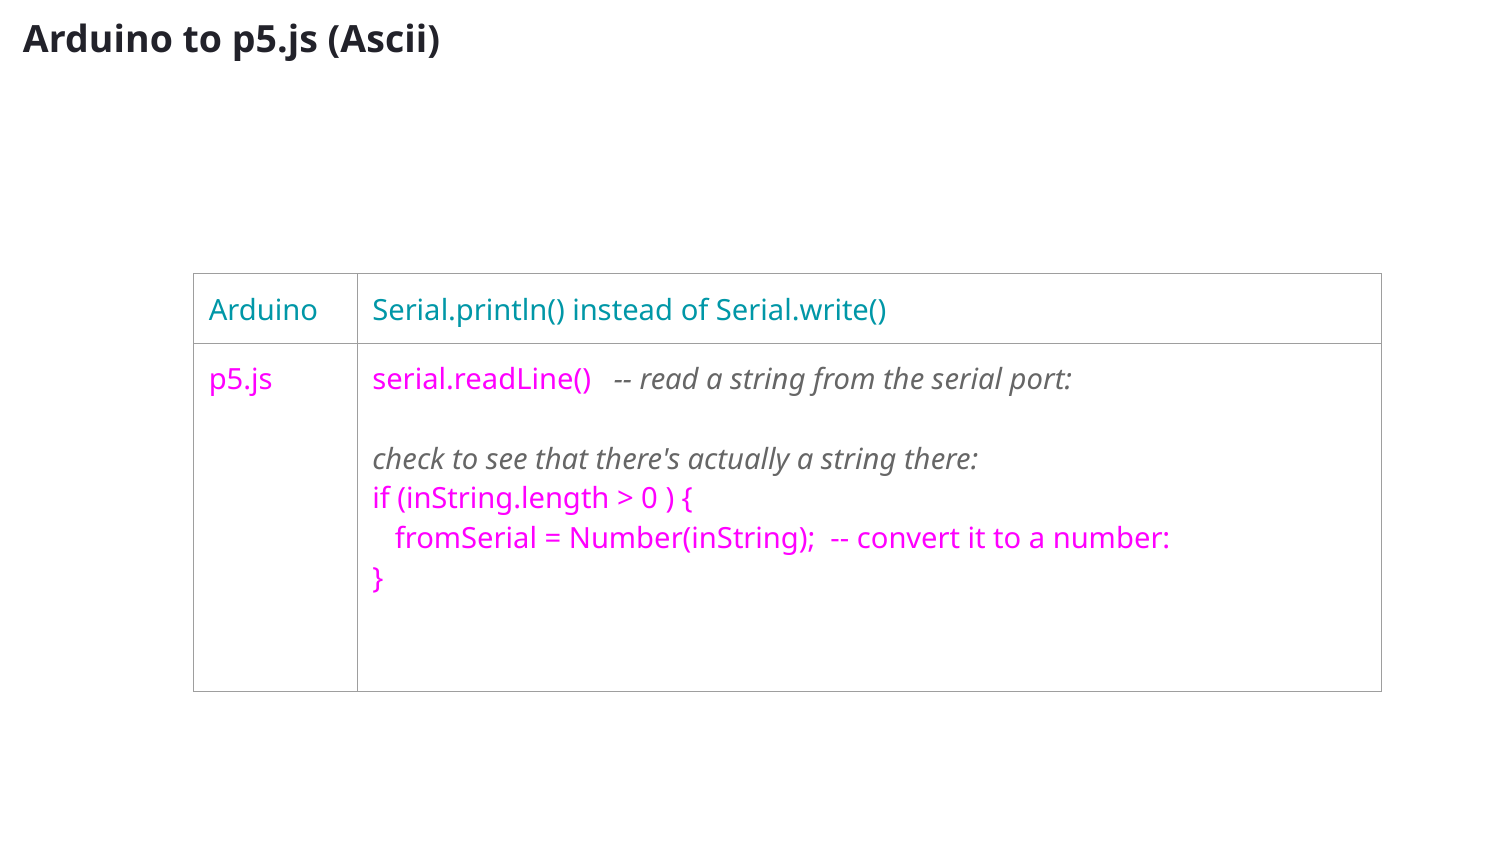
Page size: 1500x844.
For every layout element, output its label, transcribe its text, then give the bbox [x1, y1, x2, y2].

table_header Serial.println() instead of Serial.write() [358, 274, 1381, 343]
table_cell serial.readLine() -- read a string from the serial port: check to see that there's actually a string there: if (inString.length > 0 ) { fromSerial = Number(inString); -- convert it to a number: } [358, 344, 1381, 691]
title Arduino to p5.js (Ascii) [7, 0, 1406, 94]
table_header Arduino [194, 274, 357, 343]
table_cell p5.js [194, 344, 357, 691]
